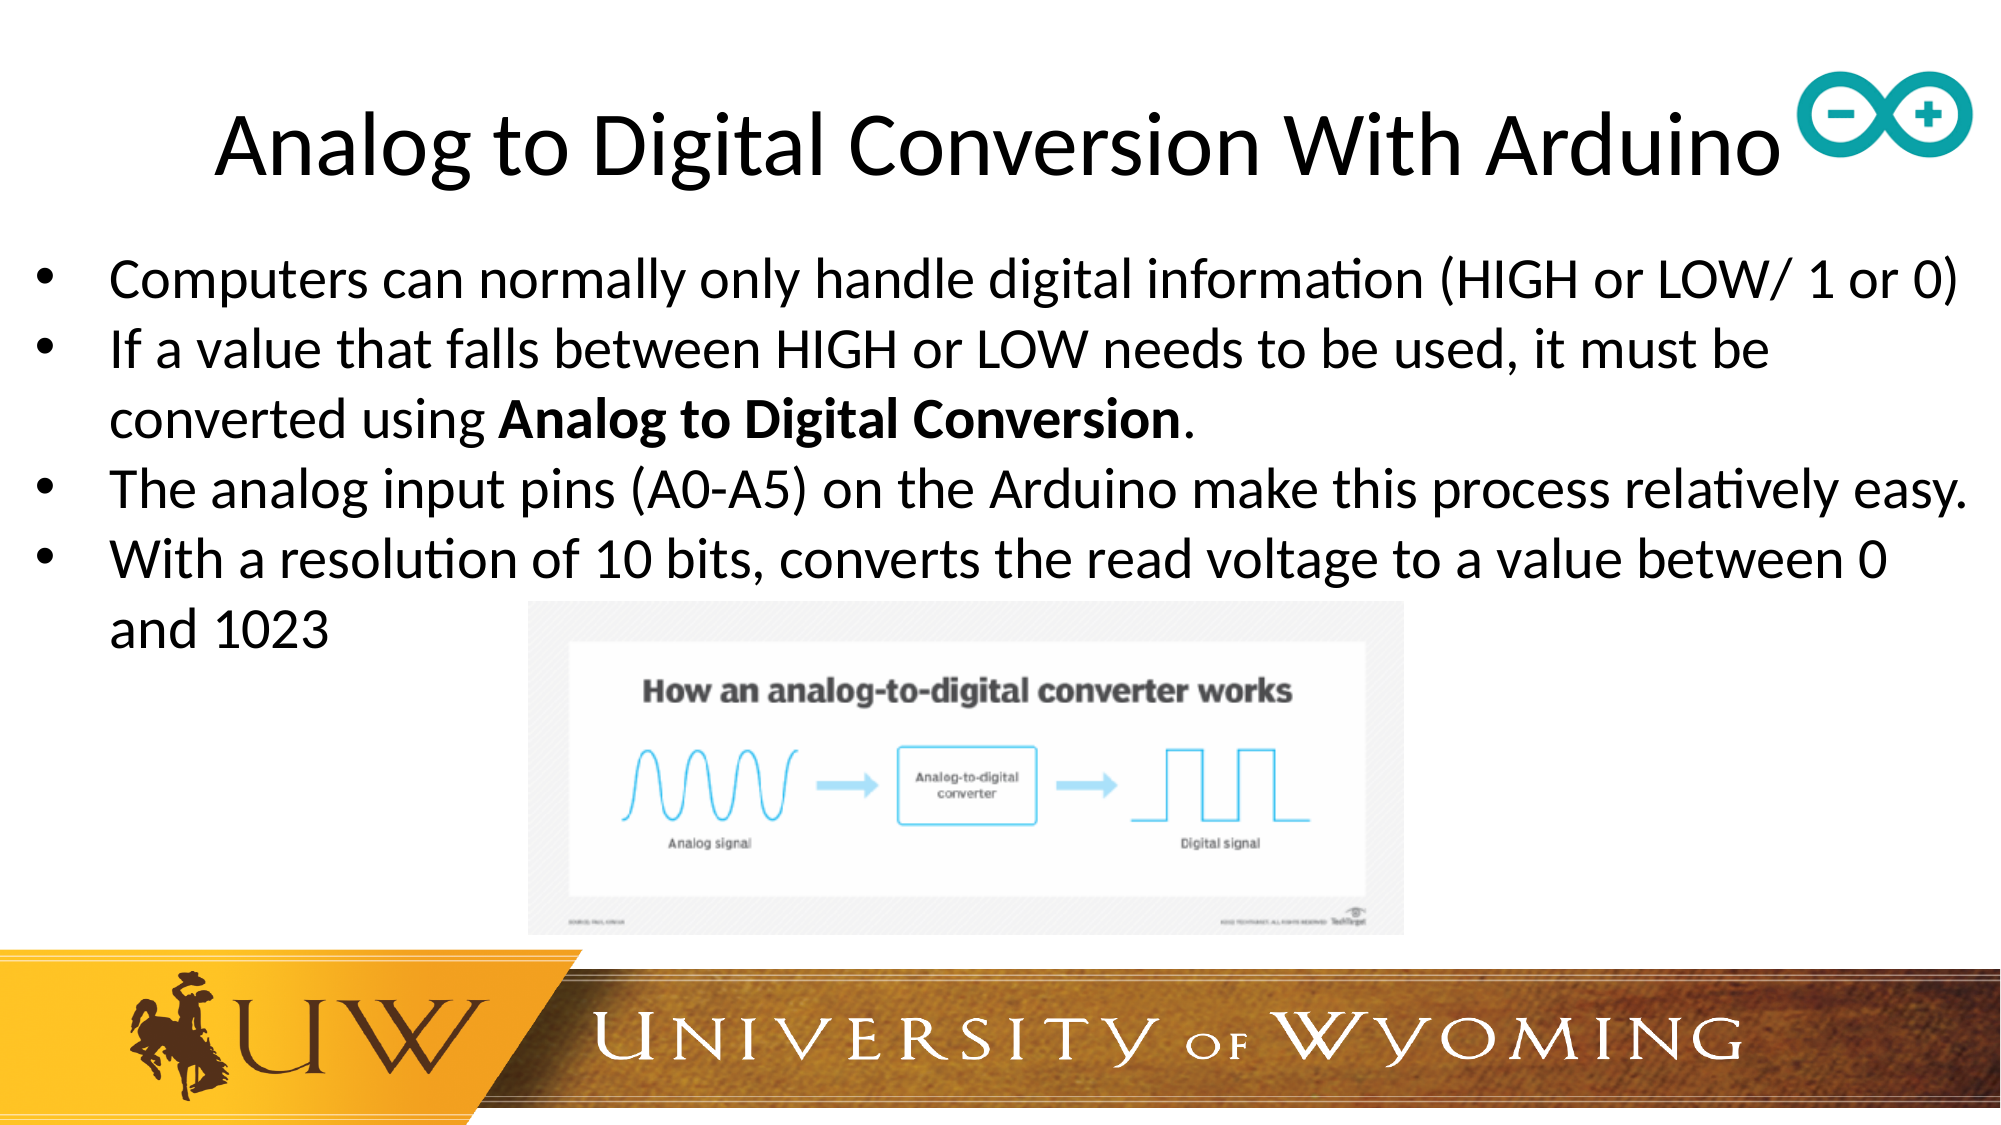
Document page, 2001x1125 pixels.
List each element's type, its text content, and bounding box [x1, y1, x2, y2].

text_box Computers can normally only handle digital information (HIGH or LOW/ 1 or 0) If a value that falls between HIGH or LOW needs to be used, it must be converted using Analog to Digital Conversion. The analog input pins (A0-A5) on the Arduino make this process relatively easy. With a resolution of 10 bits, converts the read voltage to a value between 0 and 1023 [19, 233, 2000, 738]
picture [1770, 0, 2000, 230]
title Analog to Digital Conversion With Arduino [99, 45, 1766, 233]
picture [0, 601, 2001, 1125]
